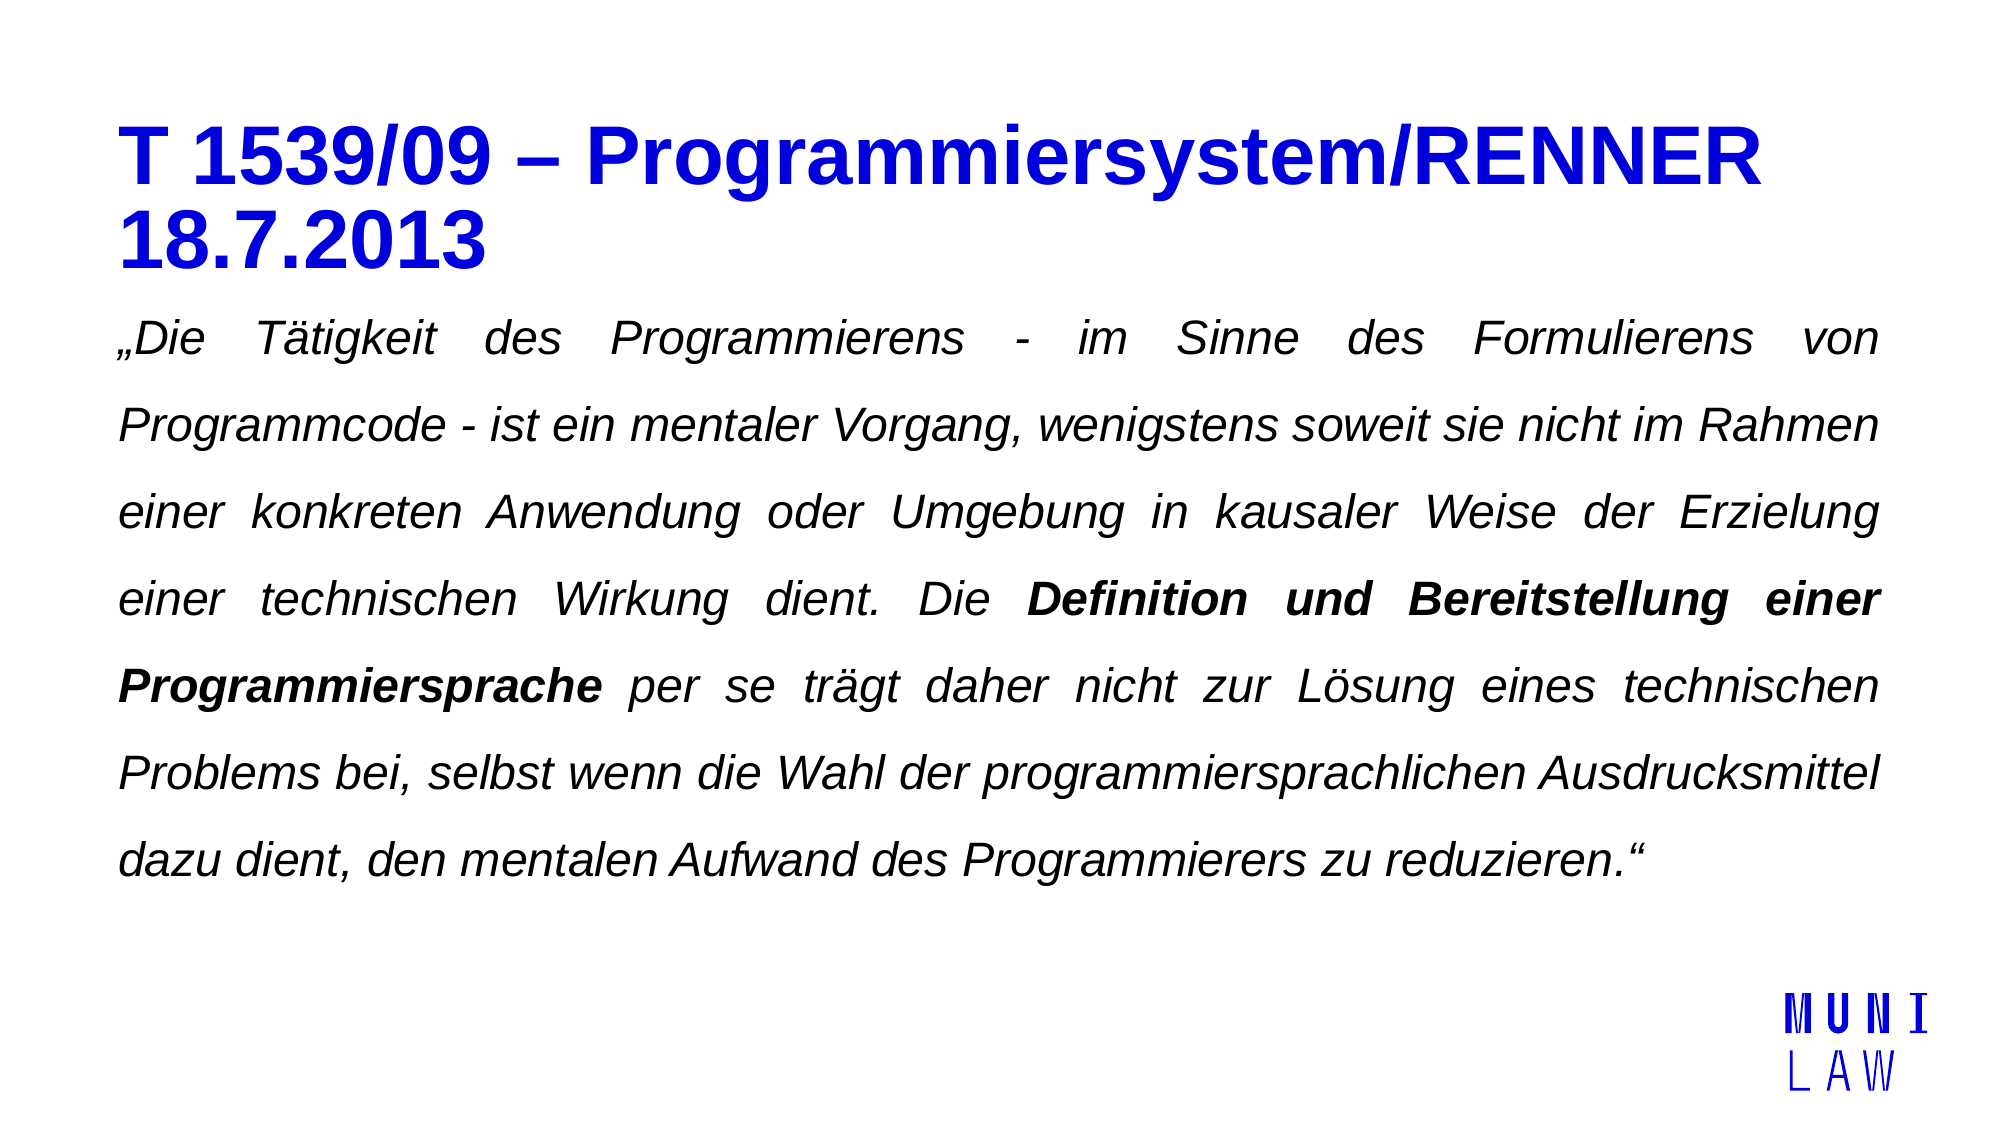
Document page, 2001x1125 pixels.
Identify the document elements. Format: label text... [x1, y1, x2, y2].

list „Die Tätigkeit des Programmierens - im Sinne des Formulierens von Programmcode - ist ein mentaler Vorgang, wenigstens soweit sie nicht im Rahmen einer konkreten Anwendung oder Umgebung in kausaler Weise der Erzielung einer technischen Wirkung dient. Die Definition und Bereitstellung einer Programmiersprache per se trägt daher nicht zur Lösung eines technischen Problems bei, selbst wenn die Wahl der programmiersprachlichen Ausdrucksmittel dazu dient, den mentalen Aufwand des Programmierers zu reduzieren.“ [118, 277, 1883, 957]
title T 1539/09 – Programmiersystem/RENNER 18.7.2013 [118, 118, 1883, 193]
